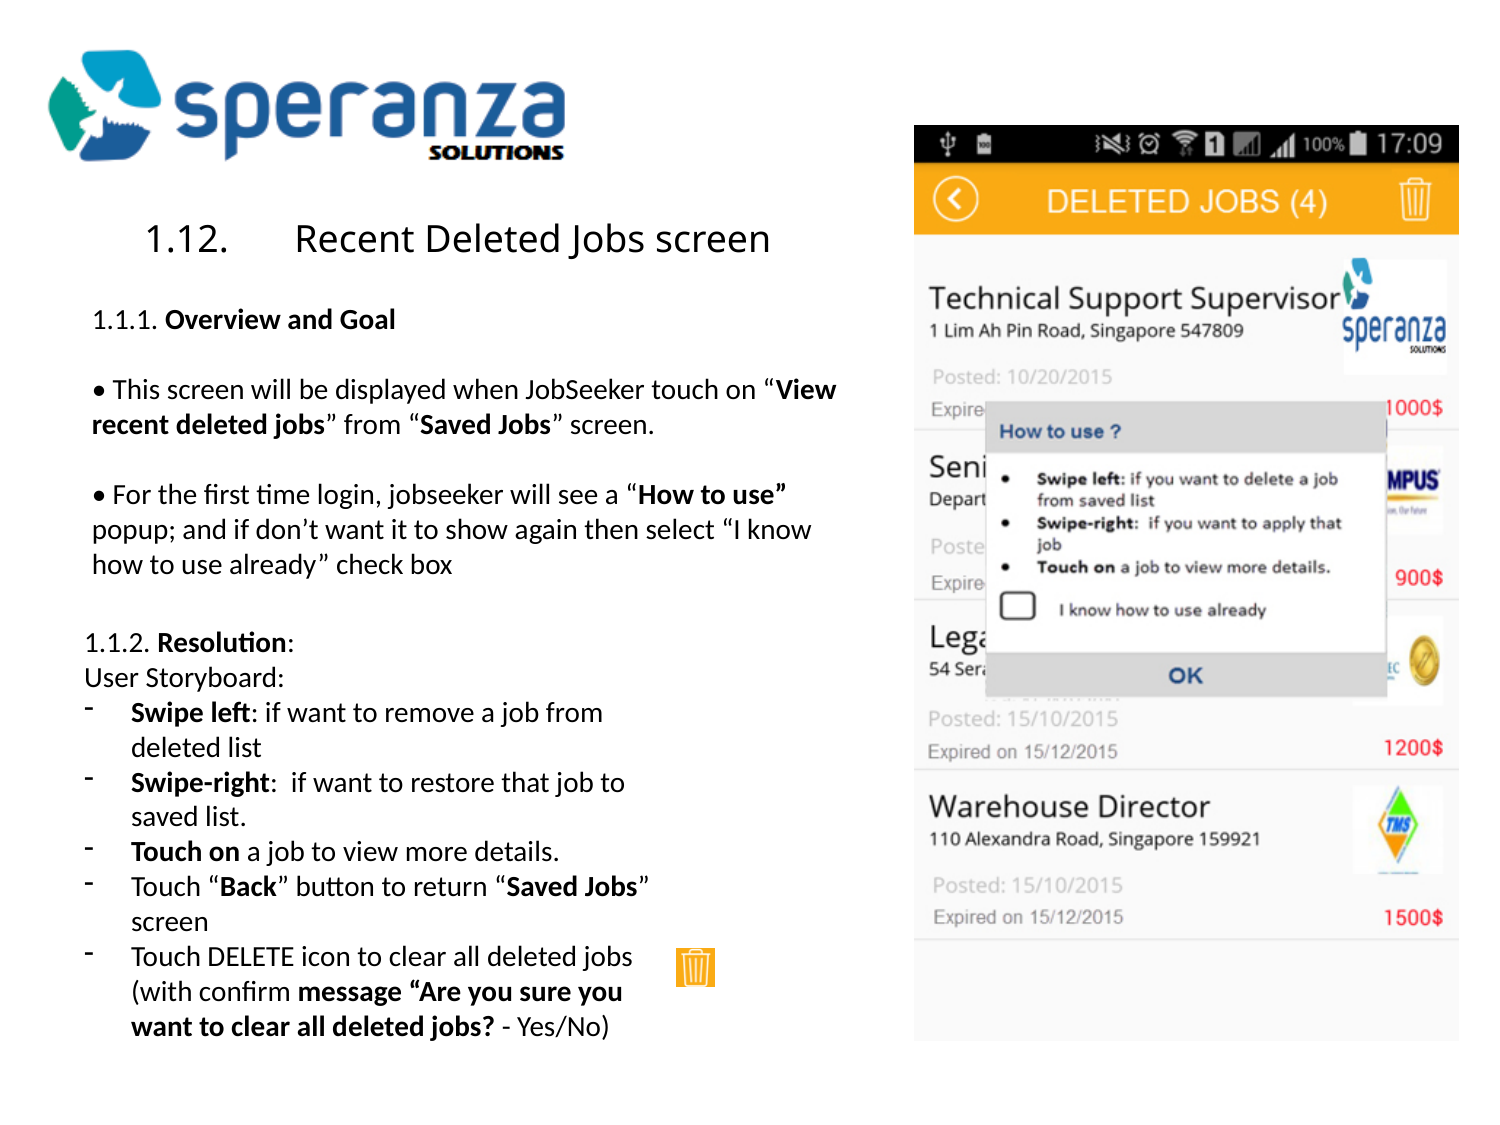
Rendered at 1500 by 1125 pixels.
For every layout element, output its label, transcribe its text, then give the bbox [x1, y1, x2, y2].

picture [17, 19, 601, 193]
text_box 1.1.2. Resolution: User Storyboard: Swipe left: if want to remove a job from deleted list Swipe-right: if want to restore that job to saved list. Touch on a job to view more details. Touch “Back” button to return “Saved Jobs” screen Touch DELETE icon to clear all deleted jobs (with confirm message “Are you sure you want to clear all deleted jobs? - Yes/No) [69, 615, 696, 1085]
text_box 1.12. Recent Deleted Jobs screen [129, 208, 787, 268]
text_box 1.1.1. Overview and Goal • This screen will be displayed when JobSeeker touch on “View recent deleted jobs” from “Saved Jobs” screen. • For the first time login, jobseeker will see a “How to use” popup; and if don’t want it to show again then select “I know how to use already” check box [77, 292, 869, 623]
picture [675, 948, 715, 988]
picture [914, 125, 1459, 1041]
